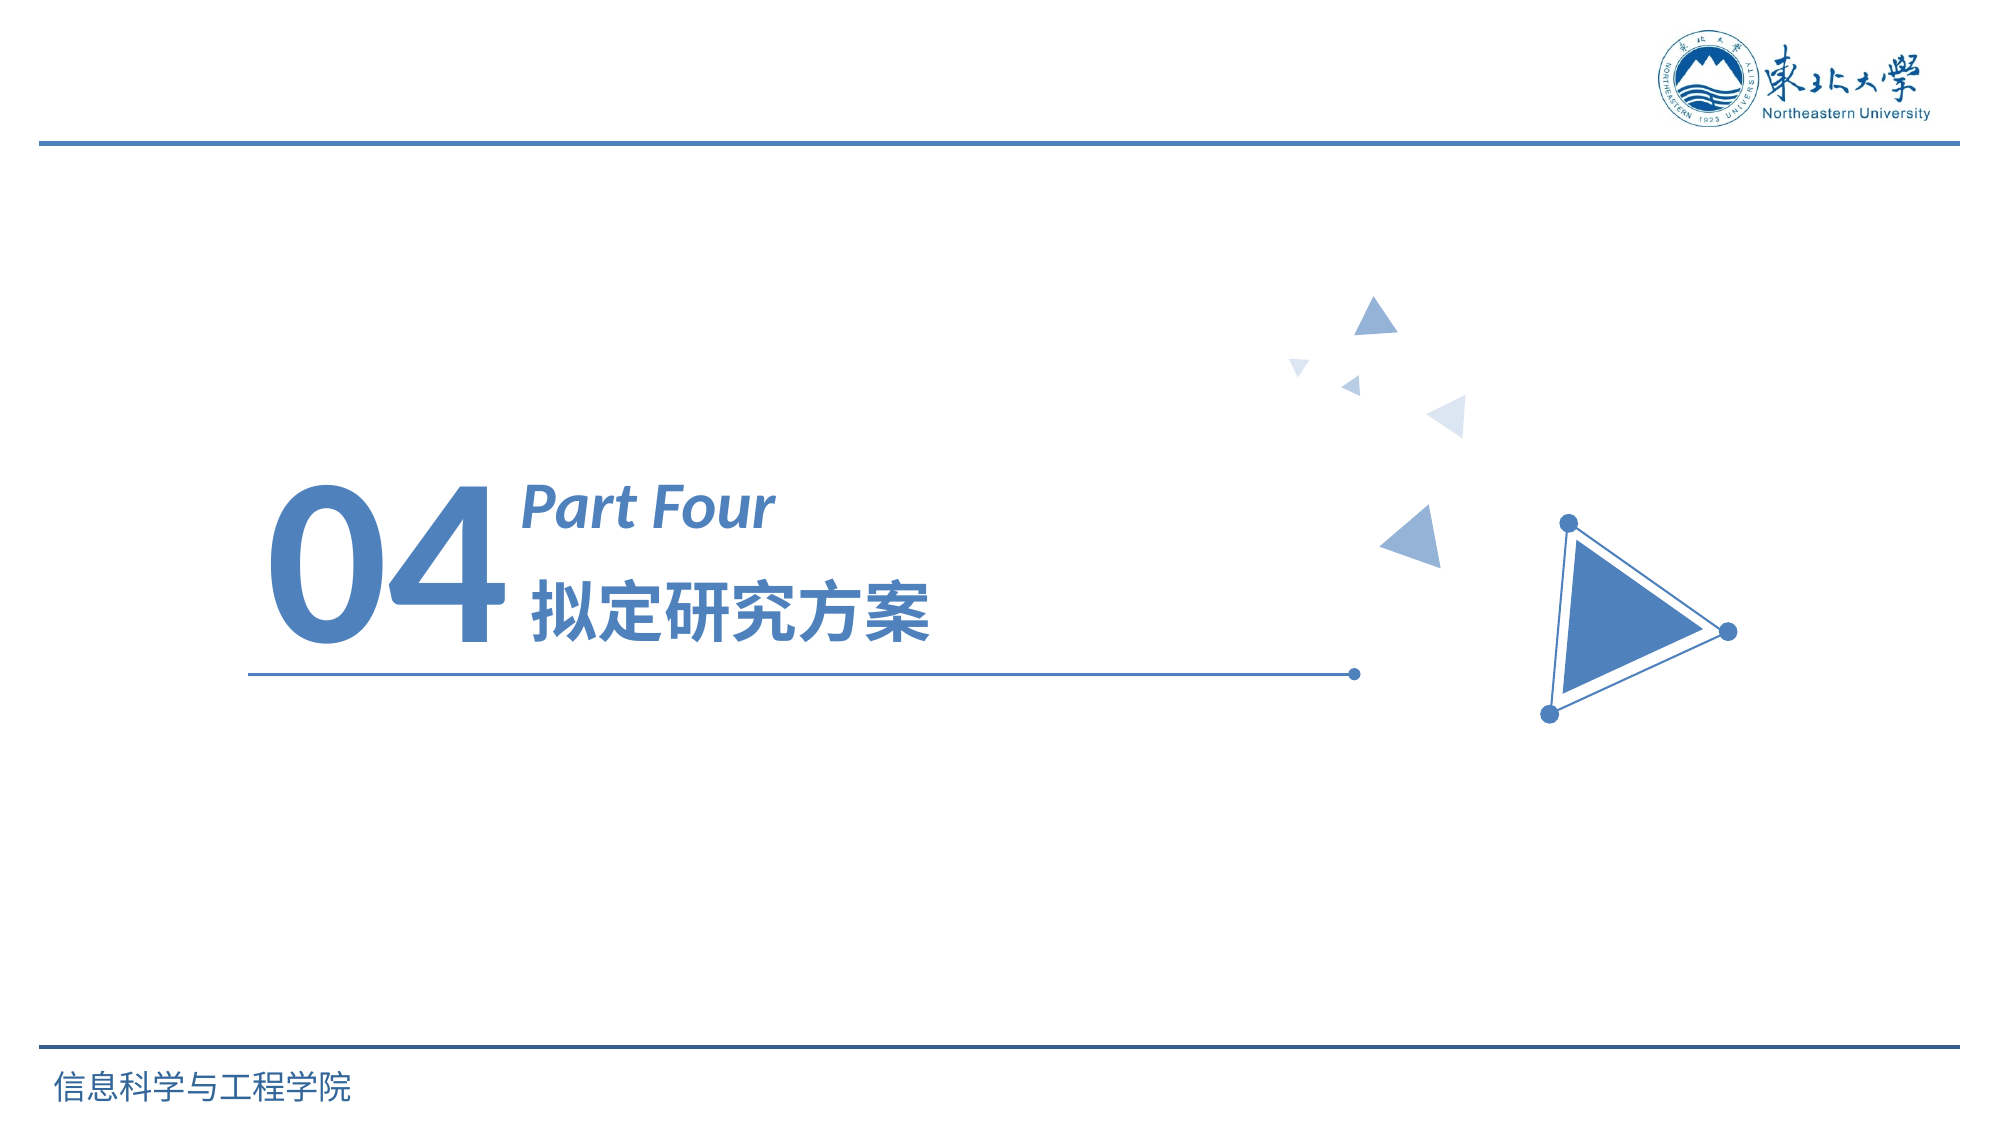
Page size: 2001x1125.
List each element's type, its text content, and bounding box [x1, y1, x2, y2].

text_box [1426, 394, 1466, 439]
text_box [1540, 704, 1560, 724]
text_box [1718, 622, 1738, 642]
text_box [1288, 358, 1310, 378]
text_box 拟定研究方案 [515, 562, 1342, 657]
text_box [1559, 513, 1579, 533]
picture [1658, 30, 1930, 127]
text_box [1341, 375, 1361, 397]
text_box [1551, 528, 1719, 710]
text_box [1379, 504, 1441, 569]
text_box Part Four [505, 454, 791, 550]
text_box [1354, 296, 1398, 336]
text_box 04 [252, 417, 523, 673]
